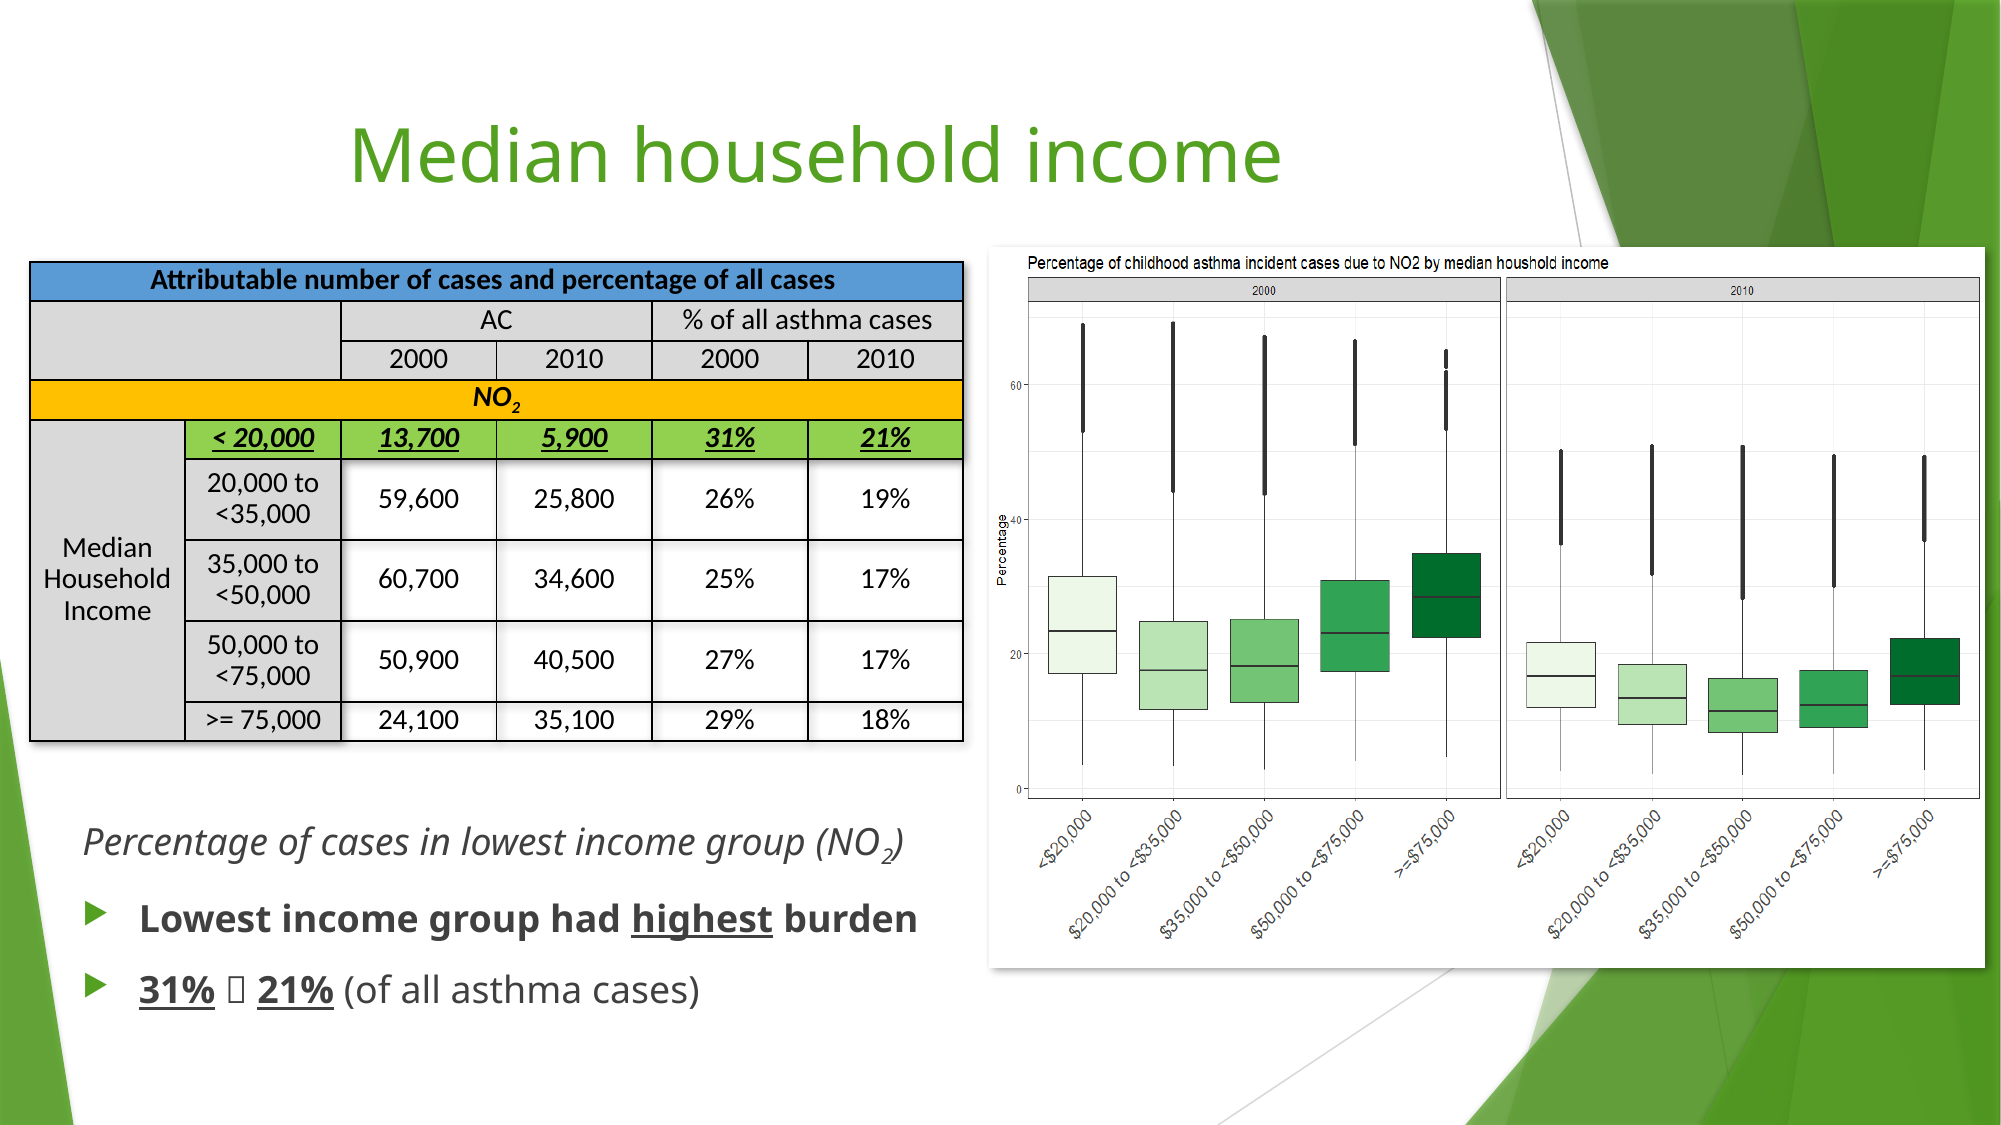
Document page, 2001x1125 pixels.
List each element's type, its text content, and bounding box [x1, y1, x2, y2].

table_cell [31, 302, 340, 379]
table_cell 20,000 to <35,000 [186, 460, 340, 539]
table_cell 27% [653, 622, 807, 701]
table_cell 21% [809, 421, 962, 458]
table_cell Median Household Income [31, 421, 184, 740]
text_box Percentage of cases in lowest income group (NO2) Lowest income group had highest burden 31%  21% (of all asthma cases) [67, 808, 974, 1070]
table_cell 17% [809, 541, 962, 620]
table_cell 35,100 [497, 703, 651, 740]
table_cell 35,000 to <50,000 [186, 541, 340, 620]
table_cell < 20,000 [186, 421, 340, 458]
table_cell % of all asthma cases [653, 302, 962, 340]
table_cell 31% [653, 421, 807, 458]
table_cell 13,700 [342, 421, 496, 458]
table_cell 5,900 [497, 421, 651, 458]
table_cell 18% [809, 703, 962, 740]
title Median household income [111, 99, 1522, 317]
table_cell NO2 [31, 381, 962, 419]
table_cell 2000 [342, 342, 496, 379]
table_cell 50,000 to <75,000 [186, 622, 340, 701]
table_header Attributable number of cases and percentage of all cases [31, 263, 962, 300]
table_cell >= 75,000 [186, 703, 340, 740]
table_cell 50,900 [342, 622, 496, 701]
table_cell 25% [653, 541, 807, 620]
table_cell 2010 [809, 342, 962, 379]
table_cell 2010 [497, 342, 651, 379]
table_cell 17% [809, 622, 962, 701]
table_cell 60,700 [342, 541, 496, 620]
table_cell 59,600 [342, 460, 496, 539]
table_cell 2000 [653, 342, 807, 379]
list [989, 246, 1986, 969]
table_cell 29% [653, 703, 807, 740]
table_cell 19% [809, 460, 962, 539]
table_cell 34,600 [497, 541, 651, 620]
table_cell 26% [653, 460, 807, 539]
table_cell 40,500 [497, 622, 651, 701]
table_cell 25,800 [497, 460, 651, 539]
table_cell AC [342, 302, 651, 340]
table_cell 24,100 [342, 703, 496, 740]
